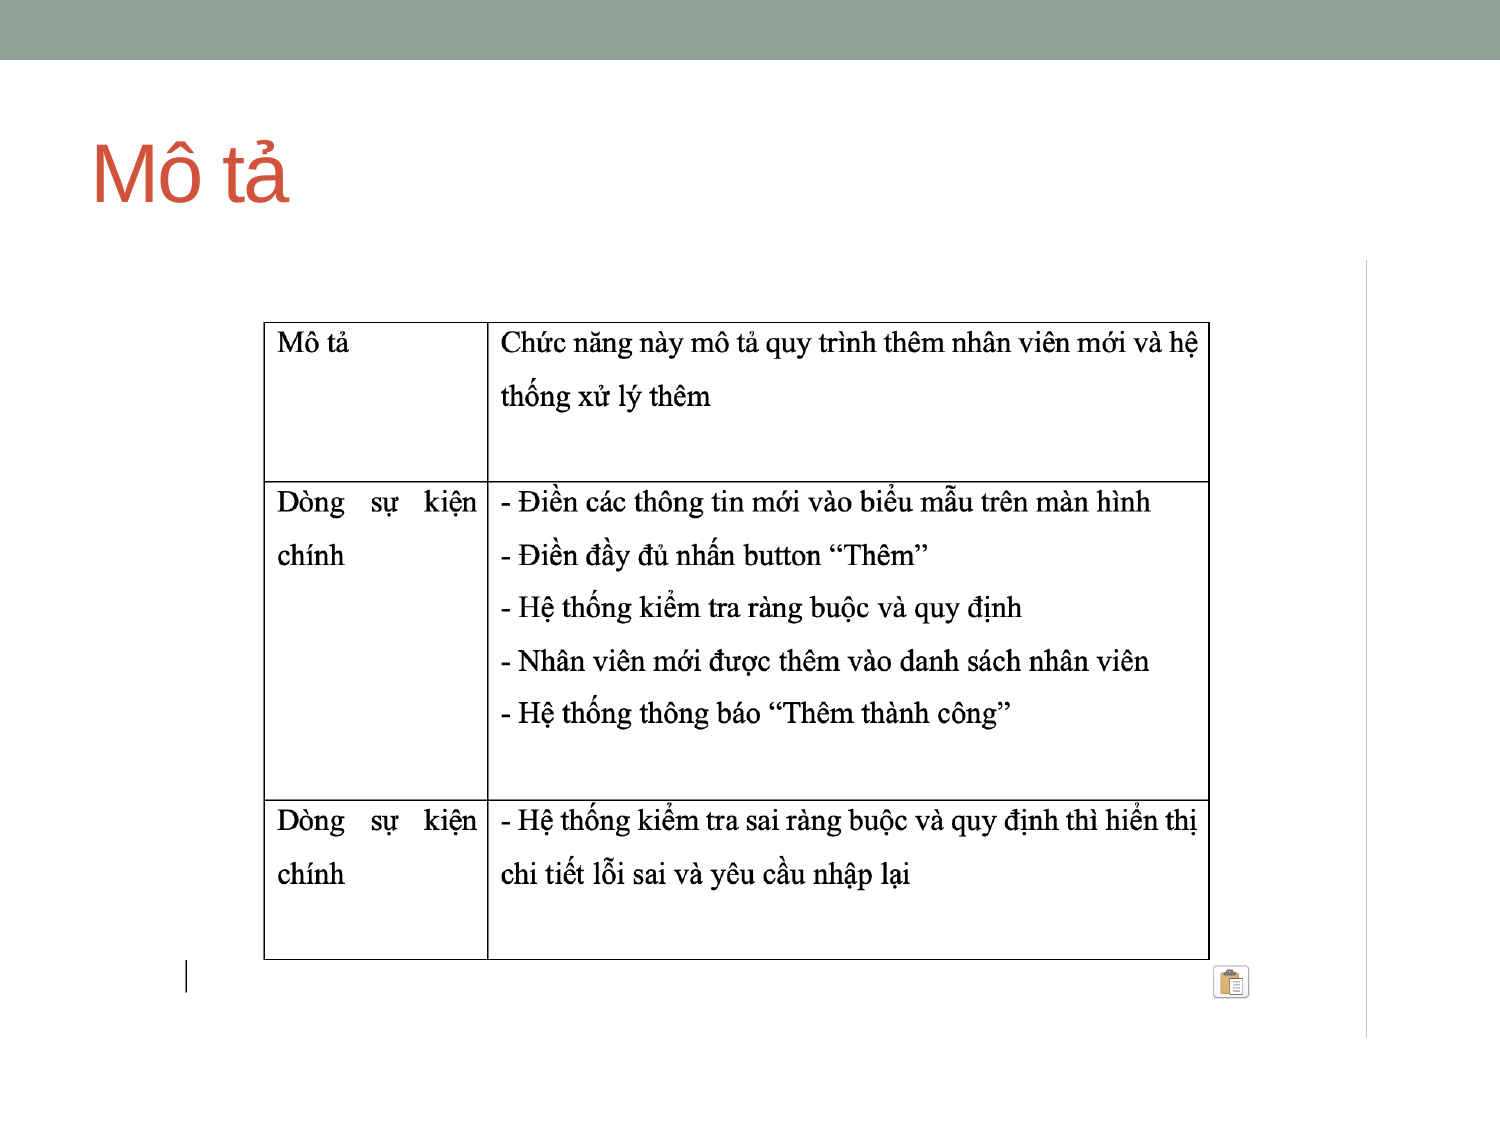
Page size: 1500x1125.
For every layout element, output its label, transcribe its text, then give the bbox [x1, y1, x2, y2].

title Mô tả [75, 87, 1425, 250]
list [133, 260, 1367, 1038]
